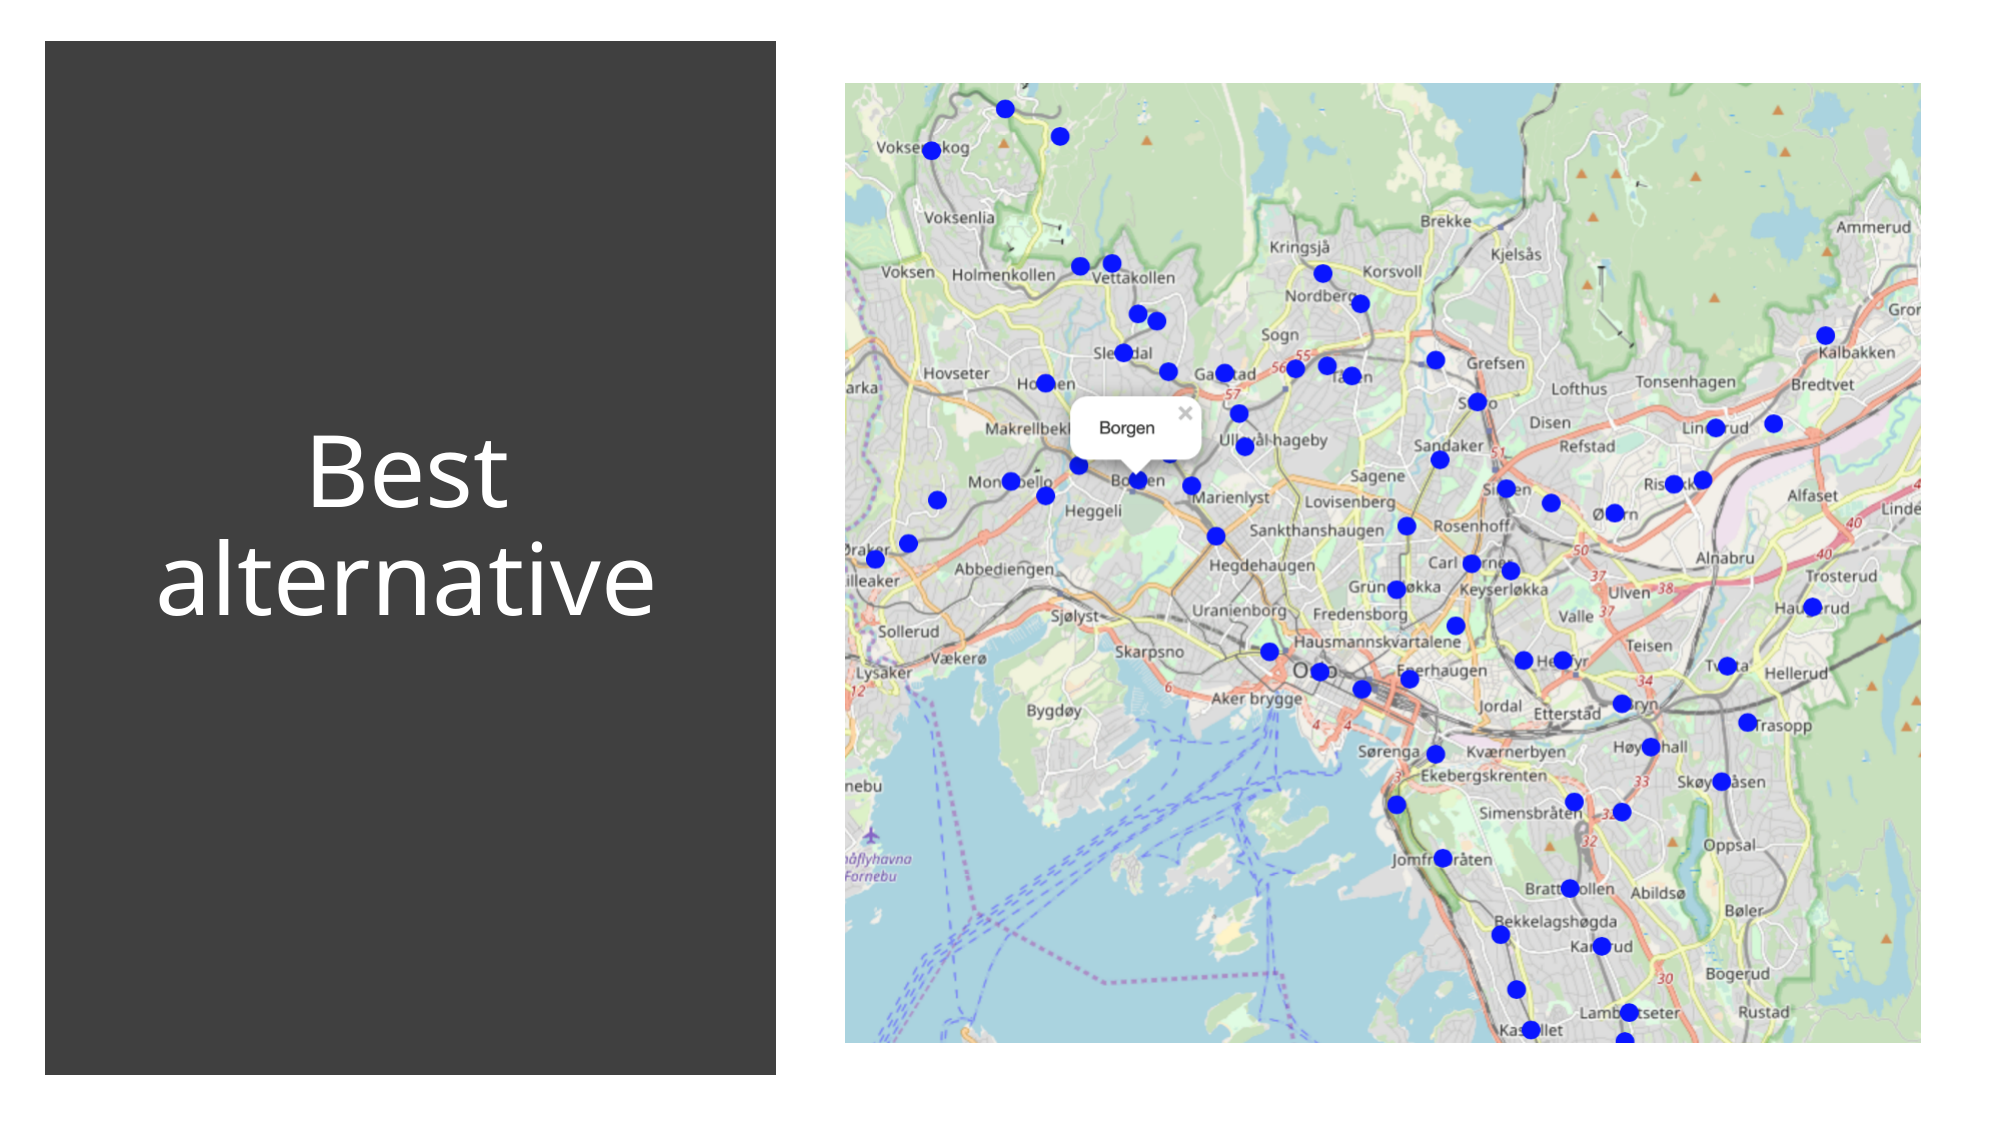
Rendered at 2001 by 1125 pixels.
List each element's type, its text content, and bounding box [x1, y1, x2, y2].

text_box [54, 50, 767, 1066]
title Best alternative [121, 121, 693, 936]
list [845, 83, 1921, 1043]
